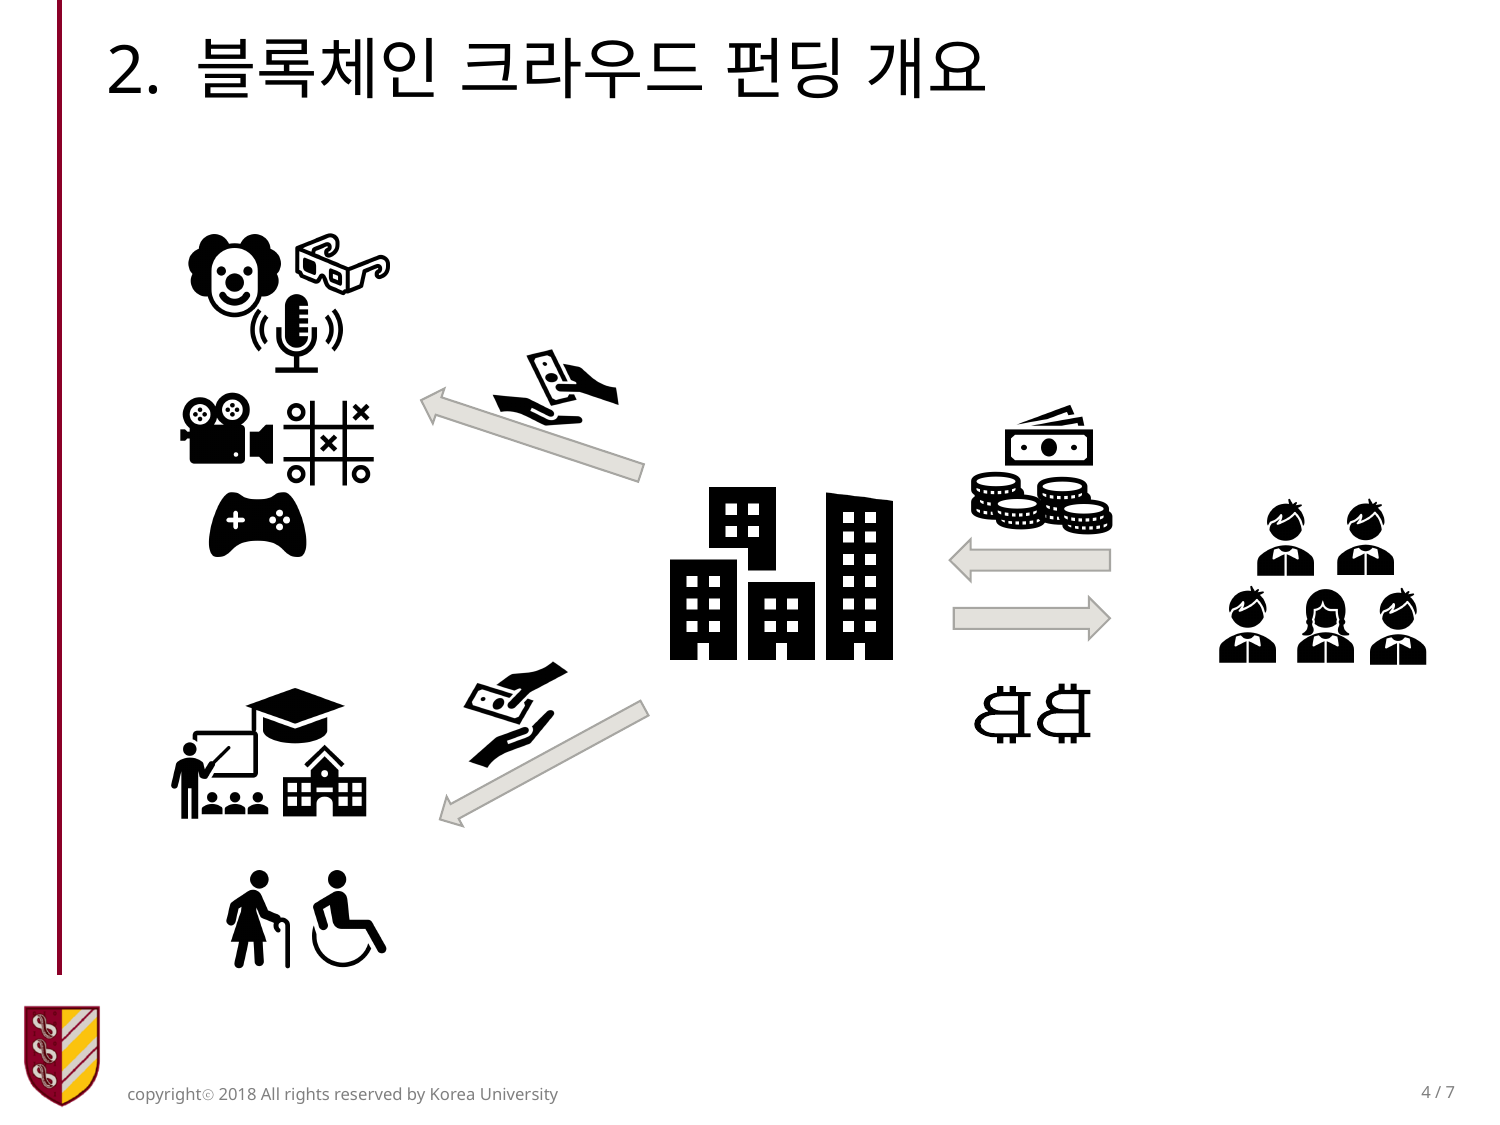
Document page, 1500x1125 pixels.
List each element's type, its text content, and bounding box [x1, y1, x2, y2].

picture [963, 393, 1116, 544]
picture [484, 325, 633, 448]
picture [15, 984, 113, 1119]
text_box [974, 686, 1031, 744]
list 2. 블록체인 크라우드 펀딩 개요 [91, 28, 1177, 113]
picture [202, 863, 404, 974]
text_box [438, 764, 562, 828]
picture [439, 642, 590, 782]
text_box [948, 539, 1112, 584]
text_box [1037, 683, 1091, 744]
text_box [952, 594, 1112, 642]
text_box [523, 445, 646, 484]
text_box [419, 386, 496, 436]
text_box [581, 699, 650, 754]
picture [647, 439, 915, 707]
picture [165, 660, 380, 836]
picture [171, 214, 392, 580]
picture [1195, 486, 1450, 680]
